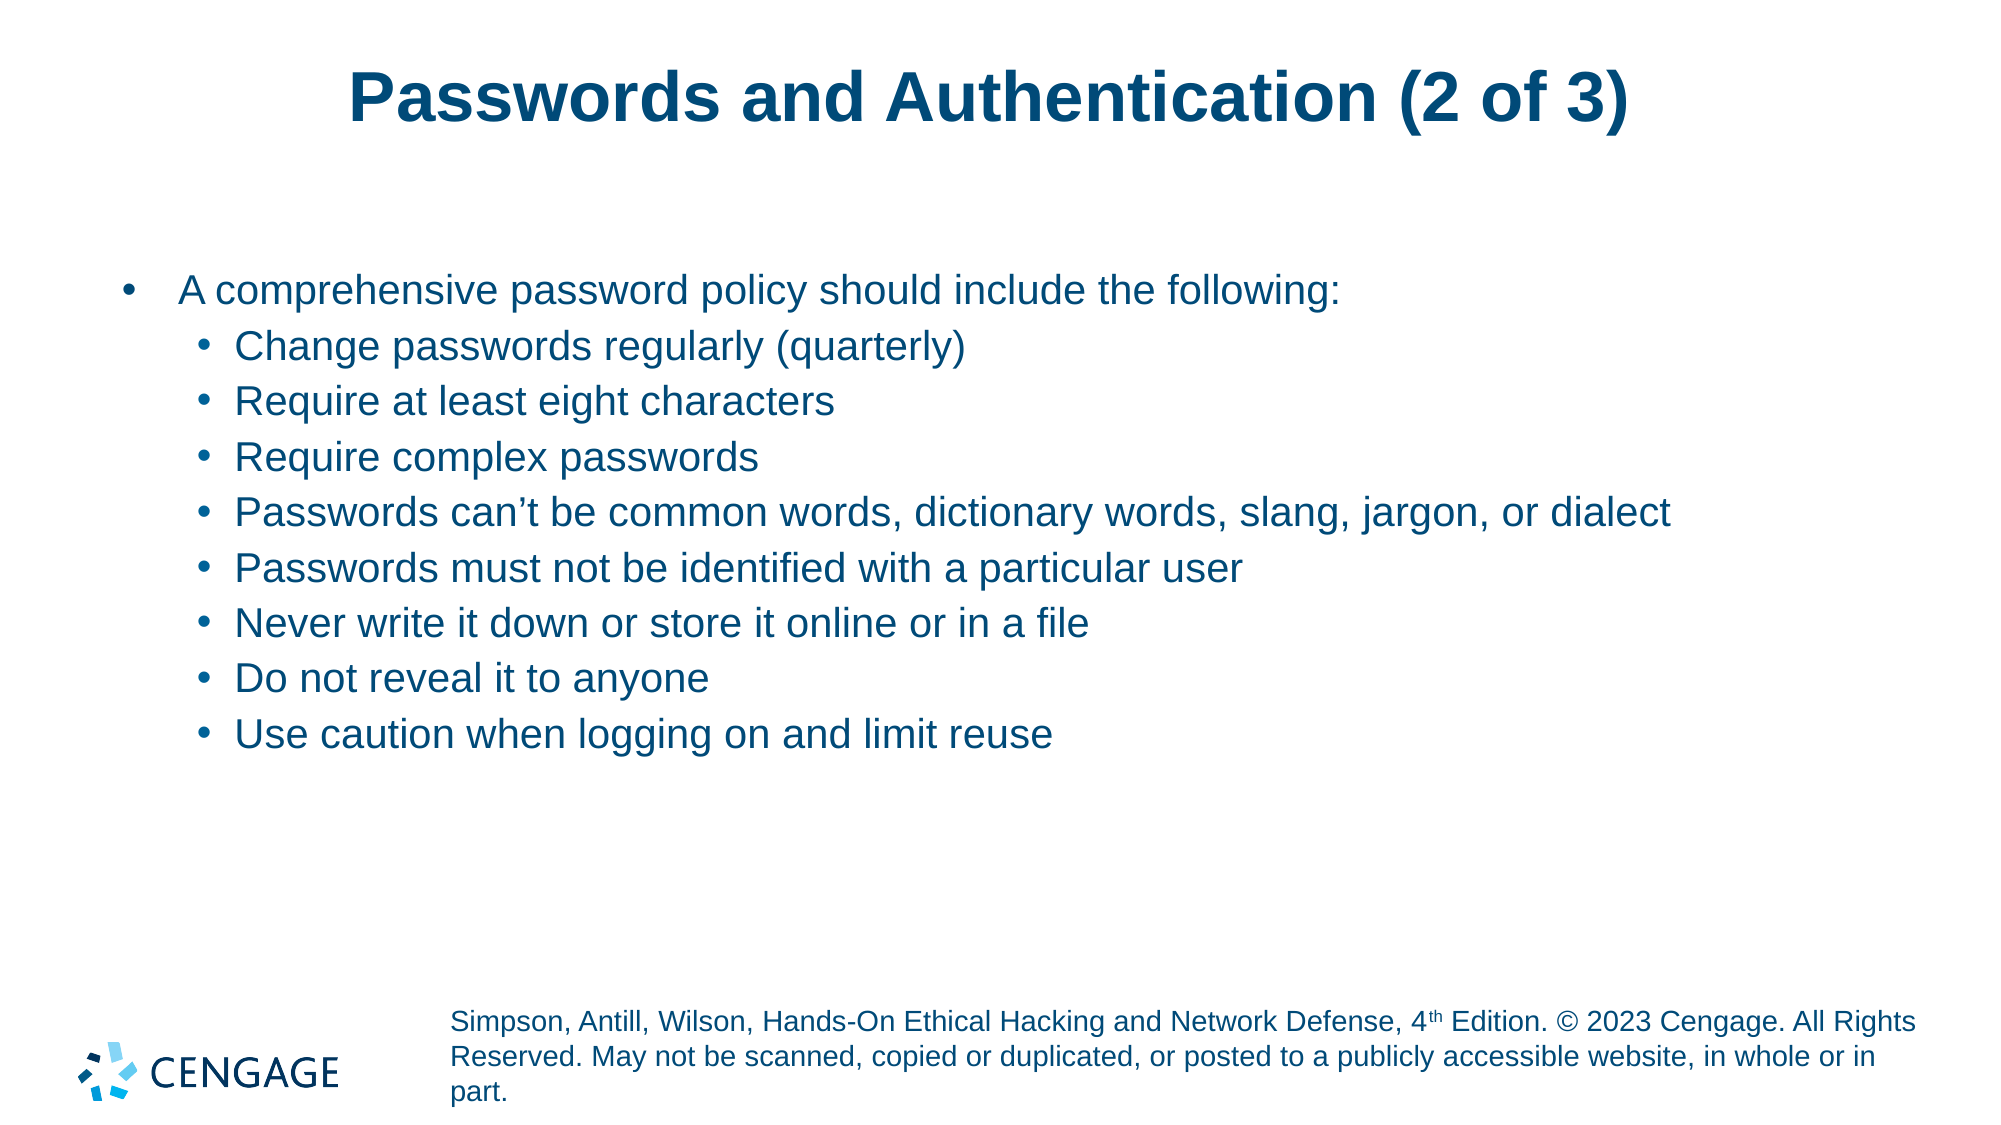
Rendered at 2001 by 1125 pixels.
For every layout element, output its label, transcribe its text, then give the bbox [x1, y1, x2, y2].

list A comprehensive password policy should include the following: Change passwords regularly (quarterly) Require at least eight characters Require complex passwords Passwords can’t be common words, dictionary words, slang, jargon, or dialect Passwords must not be identified with a particular user Never write it down or store it online or in a file Do not reveal it to anyone Use caution when logging on and limit reuse [121, 268, 1880, 990]
picture [78, 1042, 338, 1101]
title Passwords and Authentication (2 of 3) [137, 59, 1863, 171]
